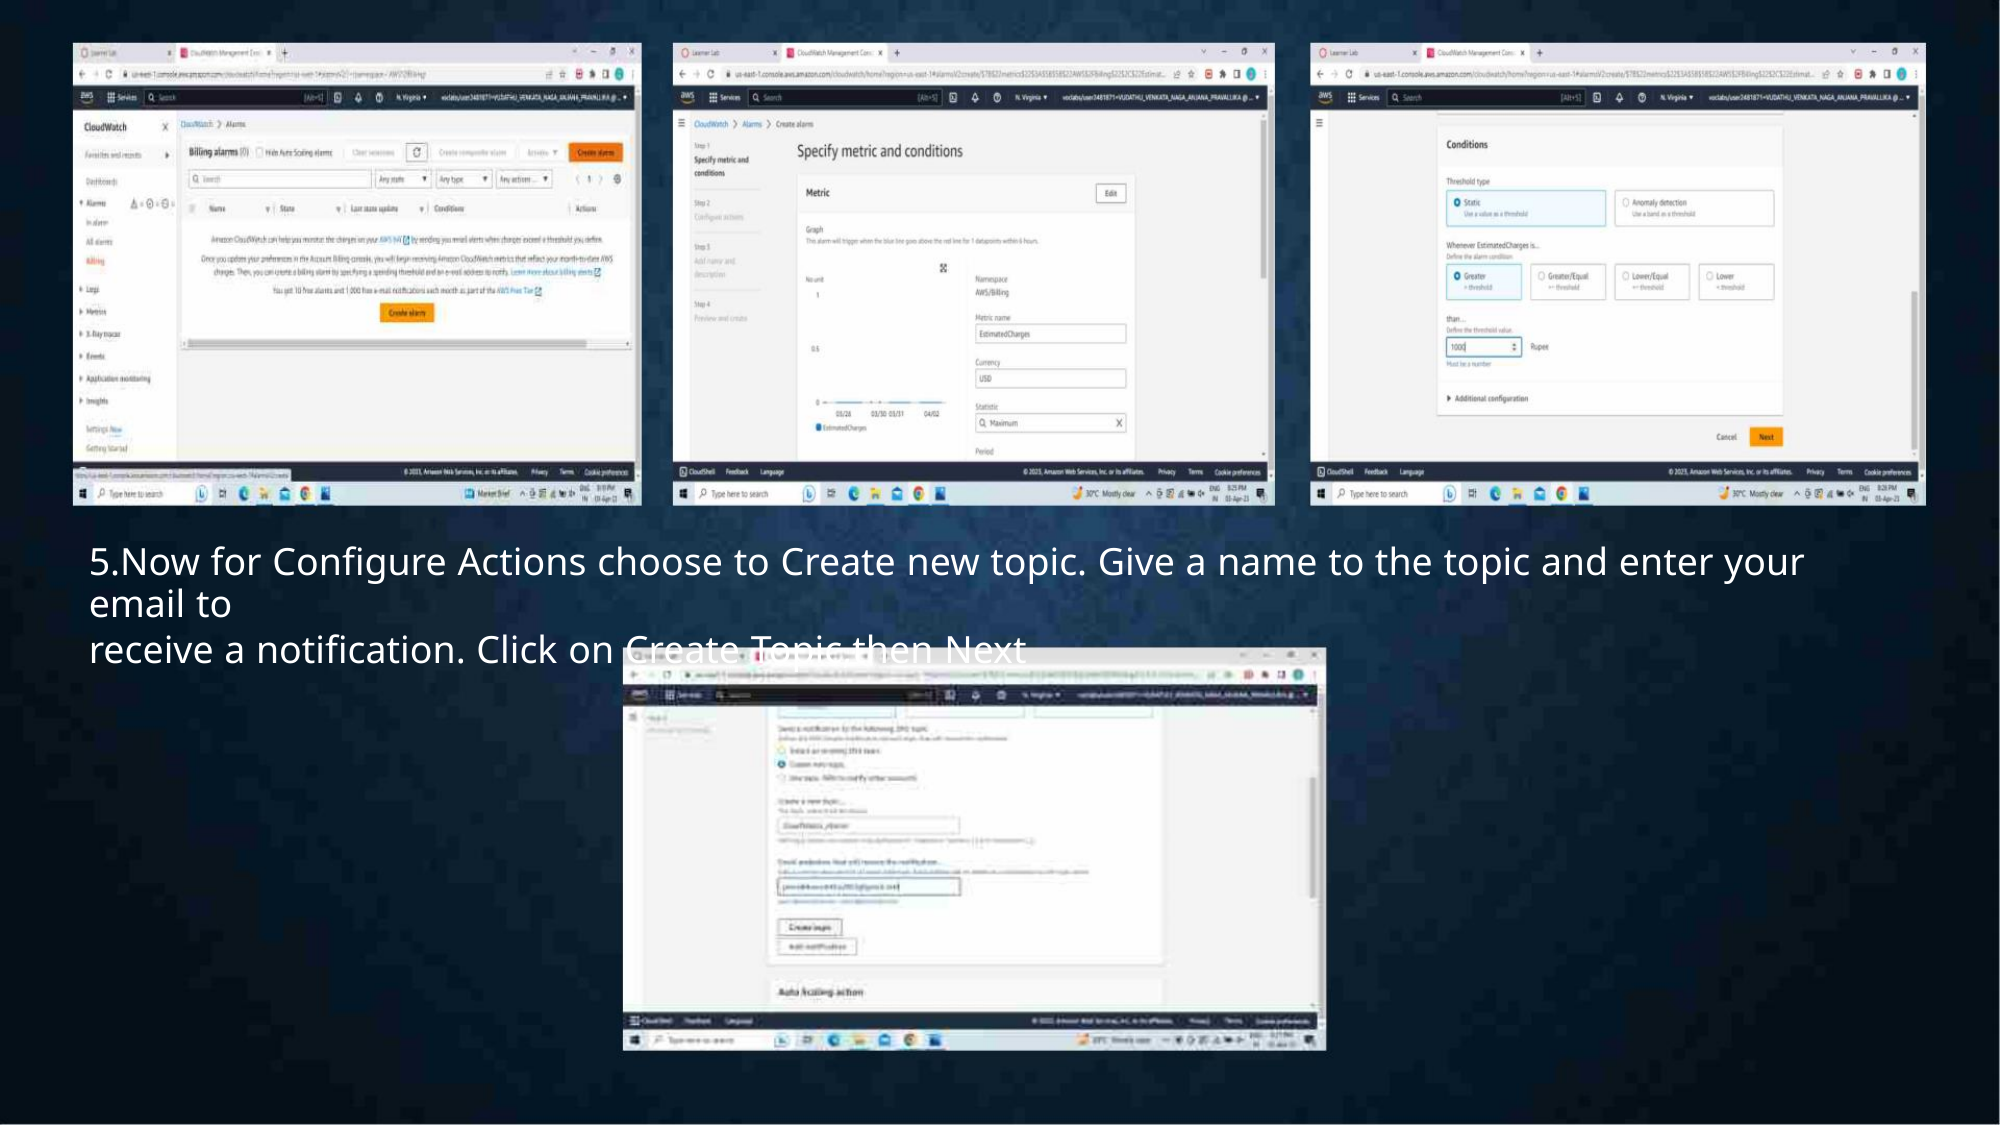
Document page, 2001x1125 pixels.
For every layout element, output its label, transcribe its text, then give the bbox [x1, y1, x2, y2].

text_box 5.Now for Configure Actions choose to Create new topic. Give a name to the topic and enter your email to receive a notification. Click on Create Topic,then Next [88, 541, 1866, 672]
text_box [0, 0, 2000, 1125]
